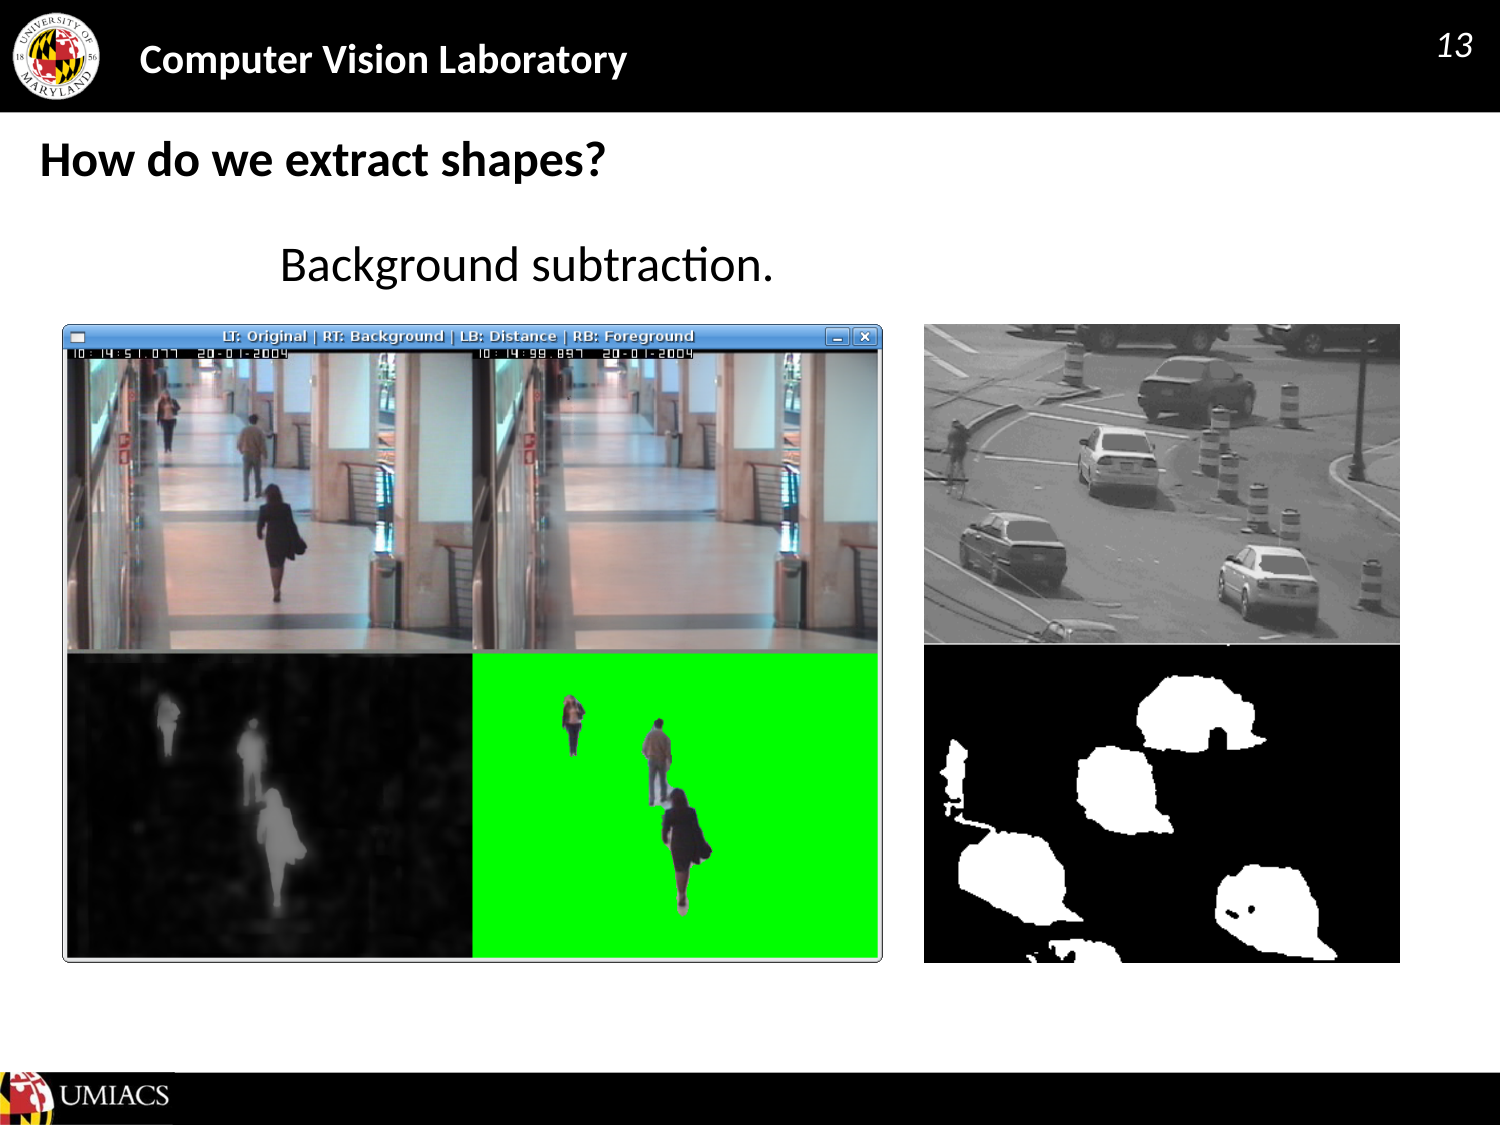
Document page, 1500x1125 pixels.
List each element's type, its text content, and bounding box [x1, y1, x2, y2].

picture [62, 324, 883, 963]
picture [924, 324, 1401, 963]
picture [12, 12, 100, 100]
text_box Background subtraction. [265, 224, 790, 299]
slide_number 13 [1174, 12, 1488, 88]
picture [0, 1072, 172, 1125]
title How do we extract shapes? [24, 112, 1301, 201]
